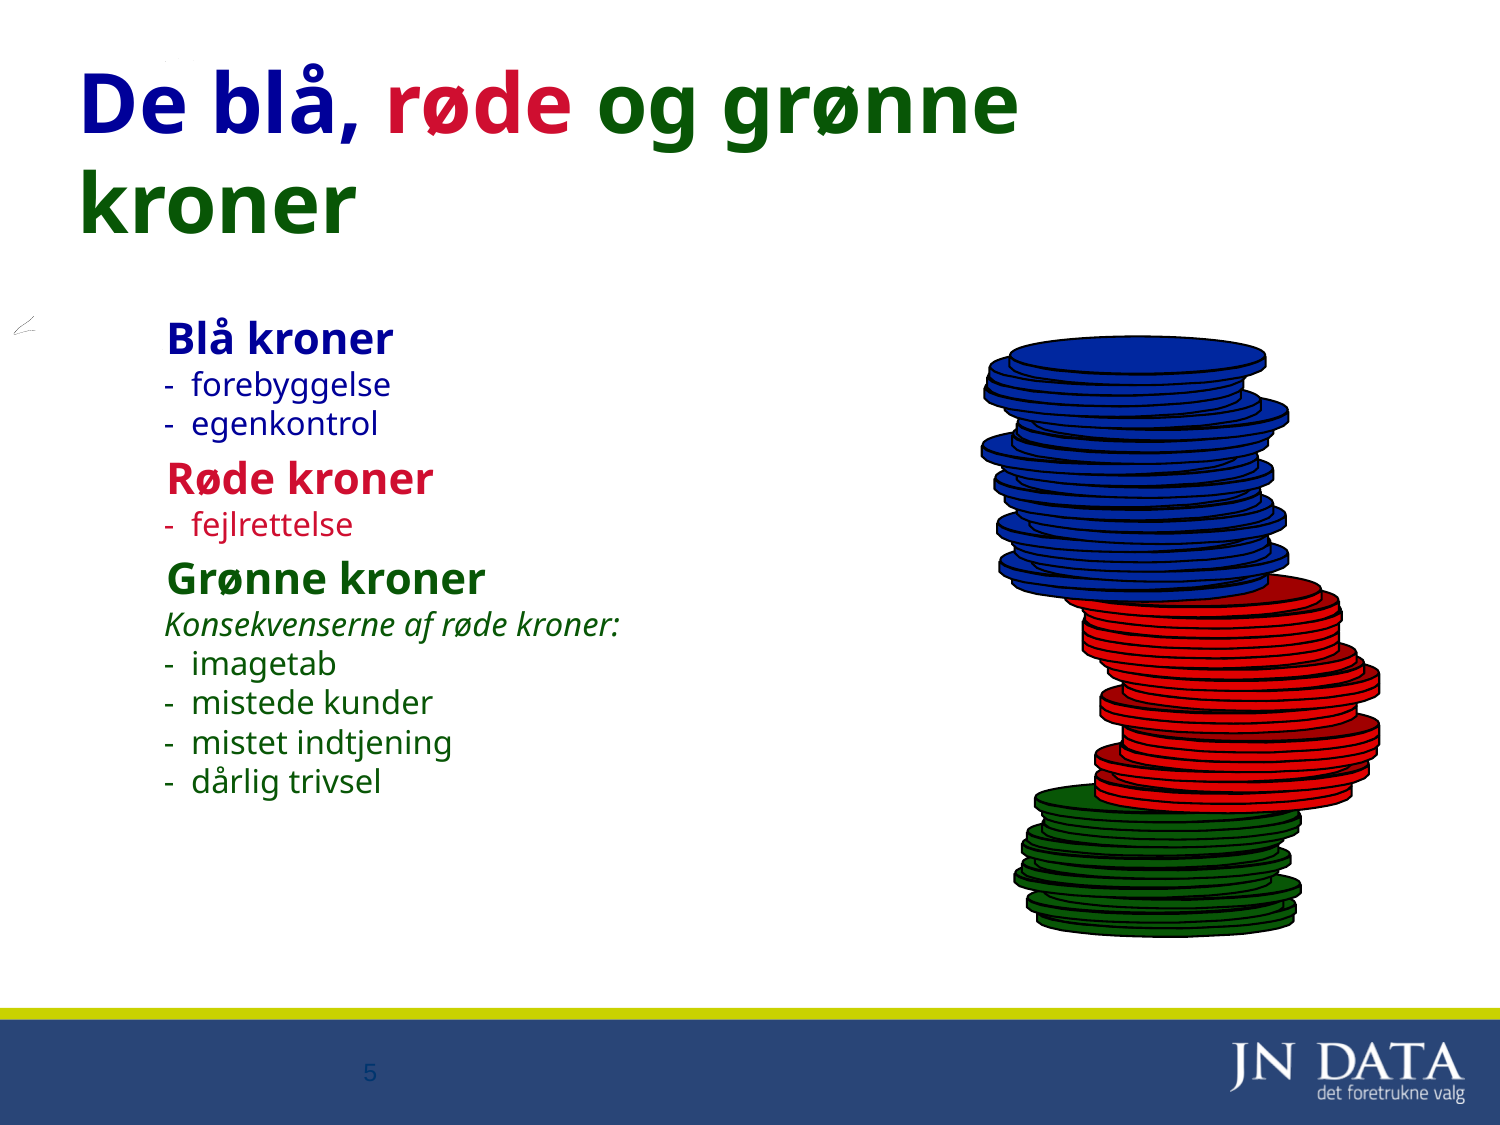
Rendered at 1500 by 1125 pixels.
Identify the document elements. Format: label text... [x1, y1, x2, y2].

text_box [981, 336, 1289, 603]
text_box Blå kroner - forebyggelse - egenkontrol Røde kroner - fejlrettelse Grønne kroner Konsekvenserne af røde kroner: - imagetab - mistede kunder - mistet indtjening - dårlig trivsel [129, 227, 1348, 848]
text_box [1014, 781, 1302, 938]
slide_number 5 [348, 1042, 607, 1100]
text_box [1065, 570, 1380, 814]
picture [1230, 1042, 1465, 1104]
text_box De blå, røde og grønne kroner [63, 42, 1280, 258]
